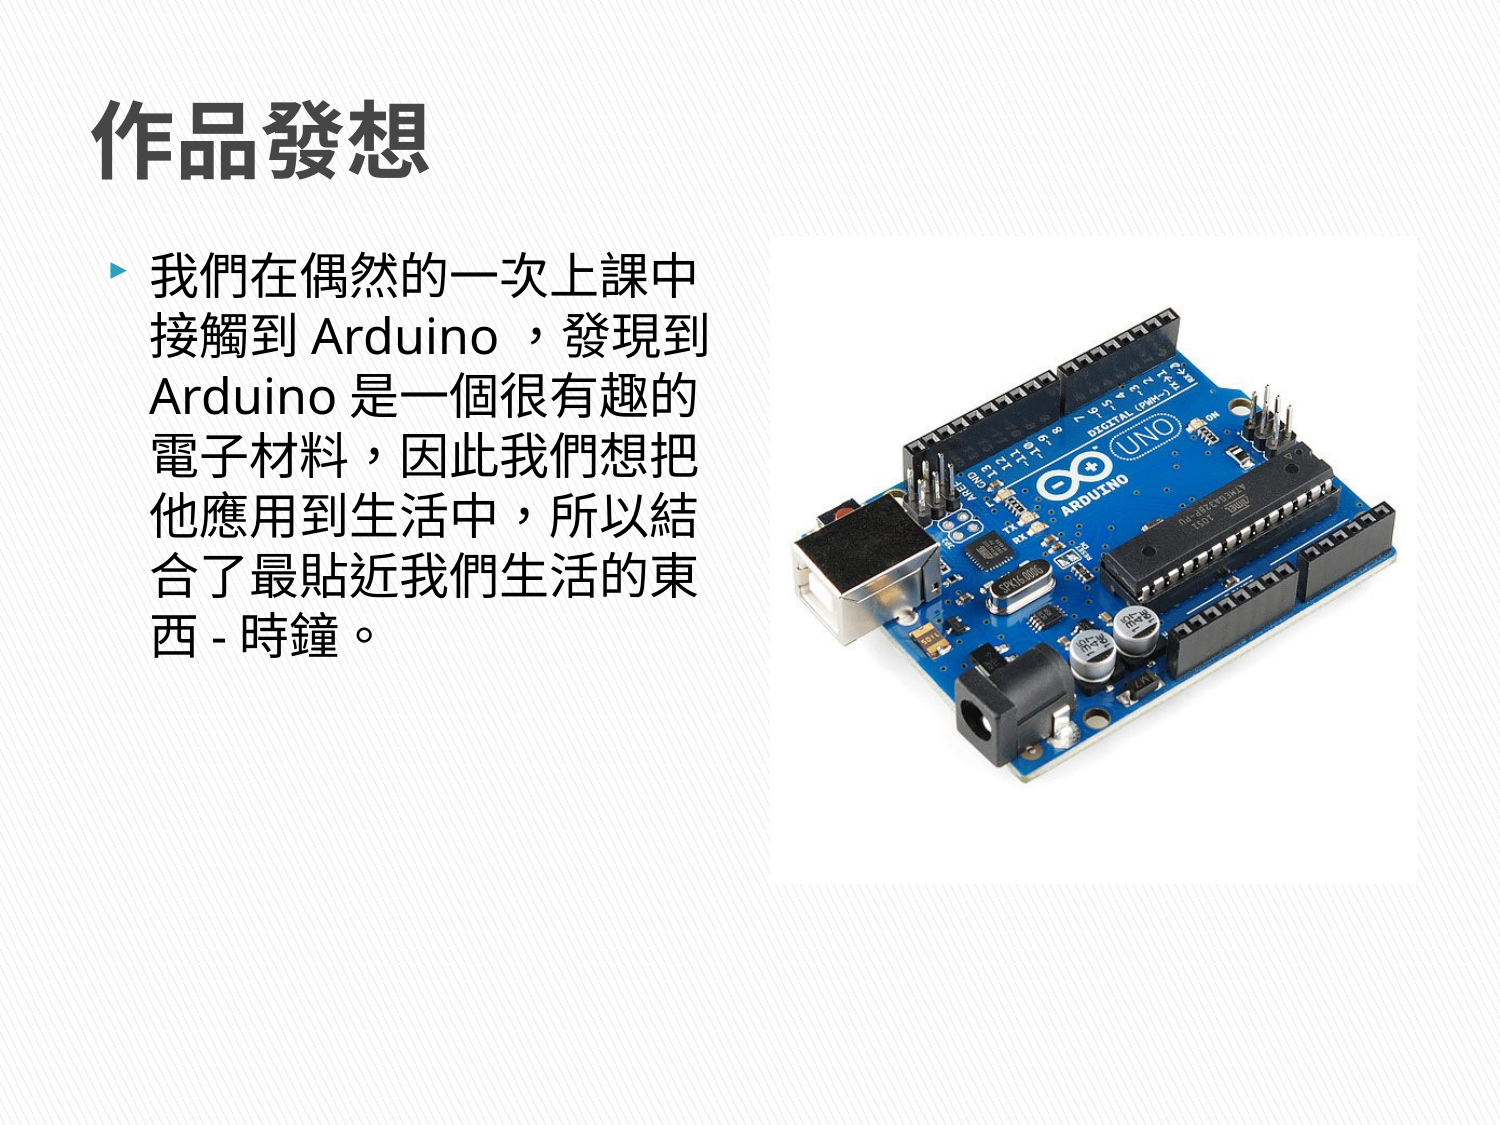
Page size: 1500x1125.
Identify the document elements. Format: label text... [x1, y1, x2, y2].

list 我們在偶然的一次上課中接觸到Arduino，發現到Arduino是一個很有趣的電子材料，因此我們想把他應用到生活中，所以結合了最貼近我們生活的東西-時鐘。 [75, 236, 738, 884]
picture [769, 236, 1417, 884]
title 作品發想 [75, 44, 1425, 233]
